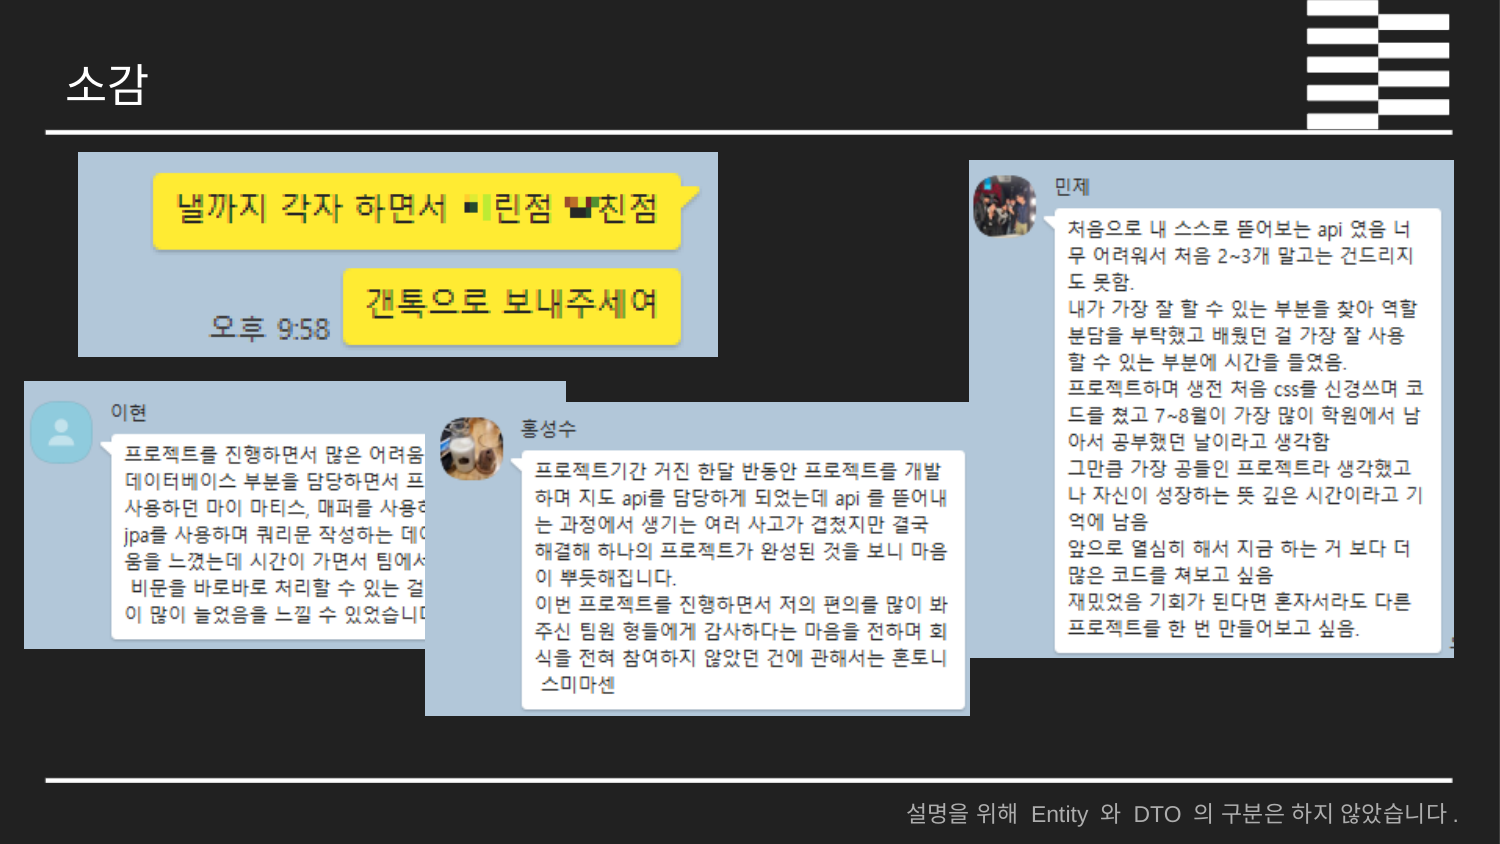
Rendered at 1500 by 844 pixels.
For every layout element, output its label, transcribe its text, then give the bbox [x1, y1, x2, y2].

picture [0, 0, 1500, 844]
text_box 설명을 위해 Entity 와 DTO 의 구분은 하지 않았습니다. [891, 785, 1500, 841]
text_box 소감 [50, 41, 718, 127]
